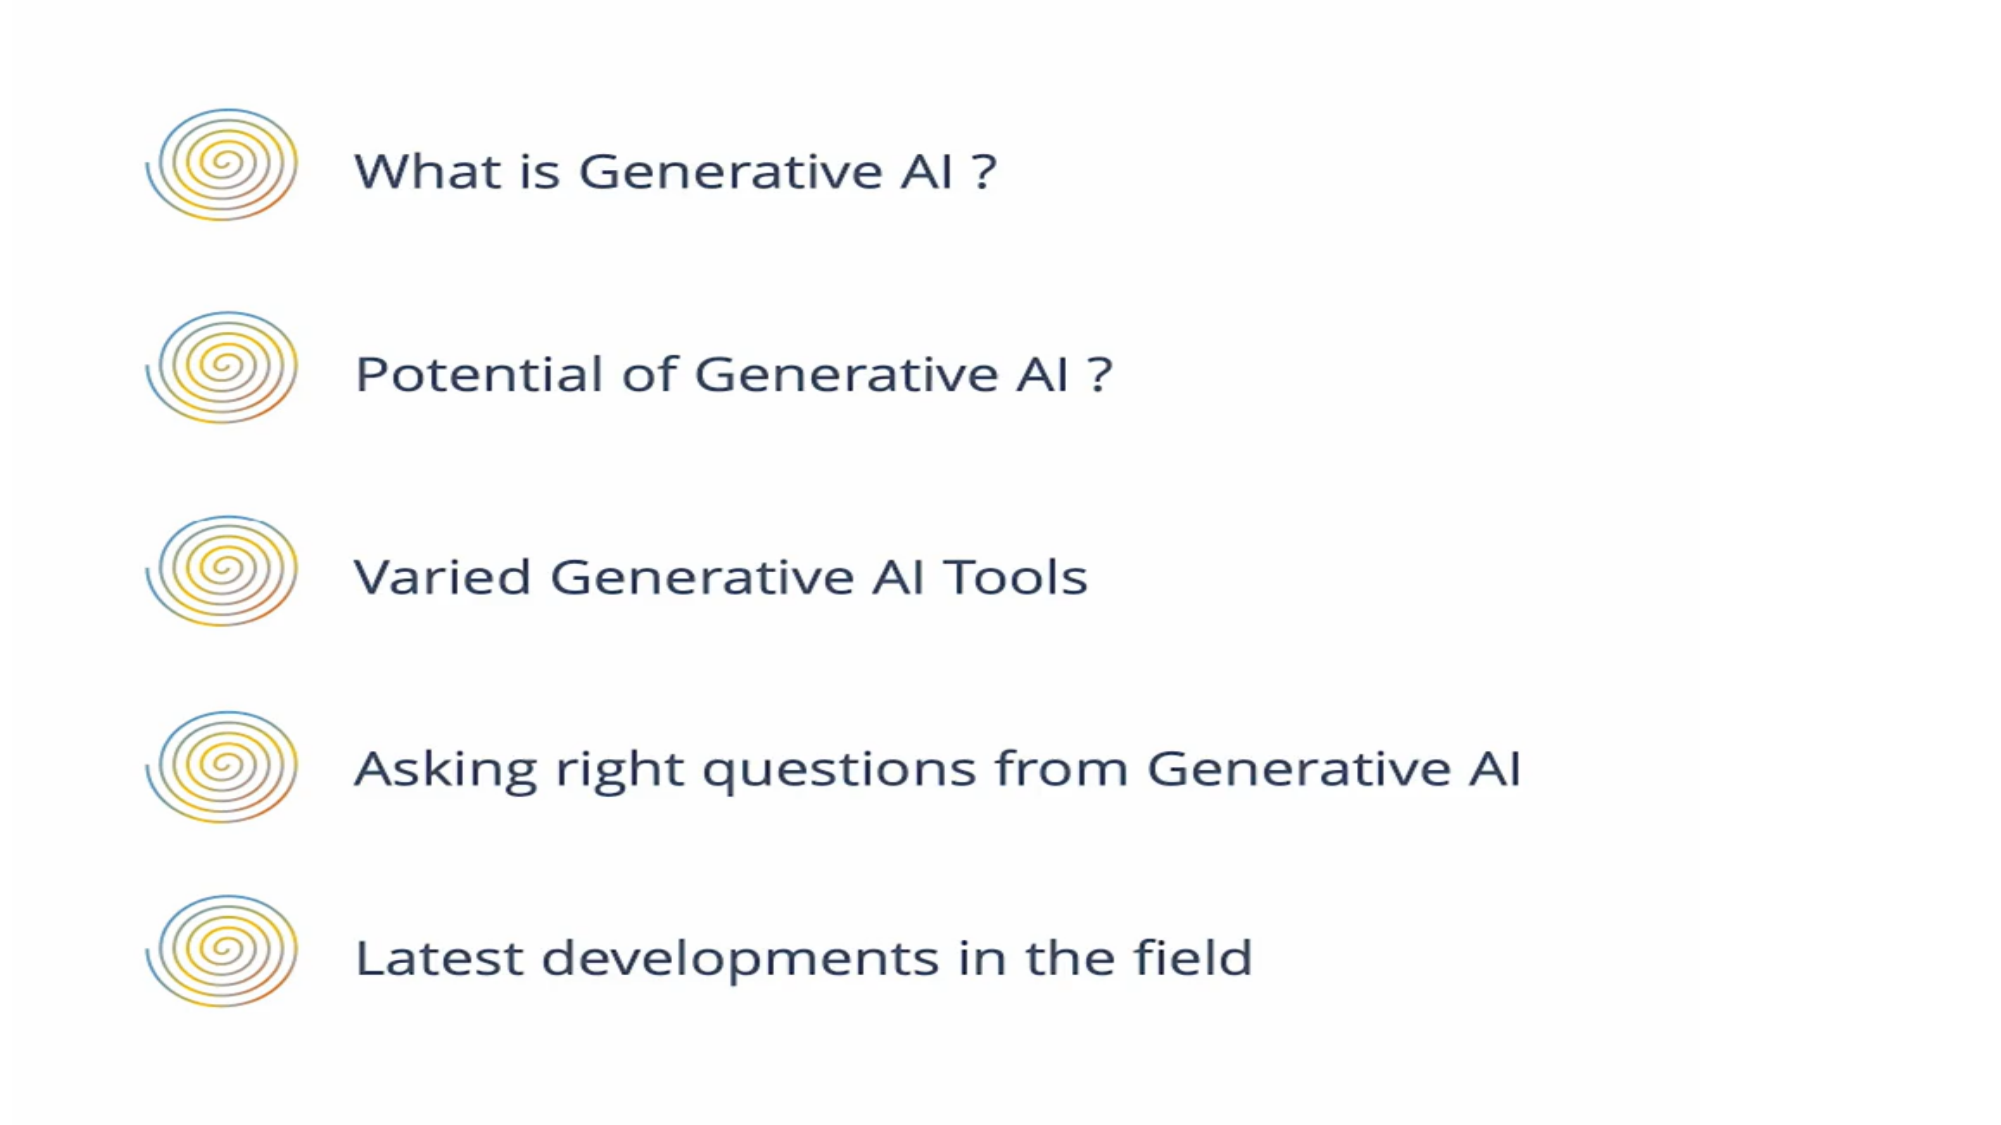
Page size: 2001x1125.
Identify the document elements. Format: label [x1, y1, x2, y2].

picture [12, 0, 1700, 1125]
